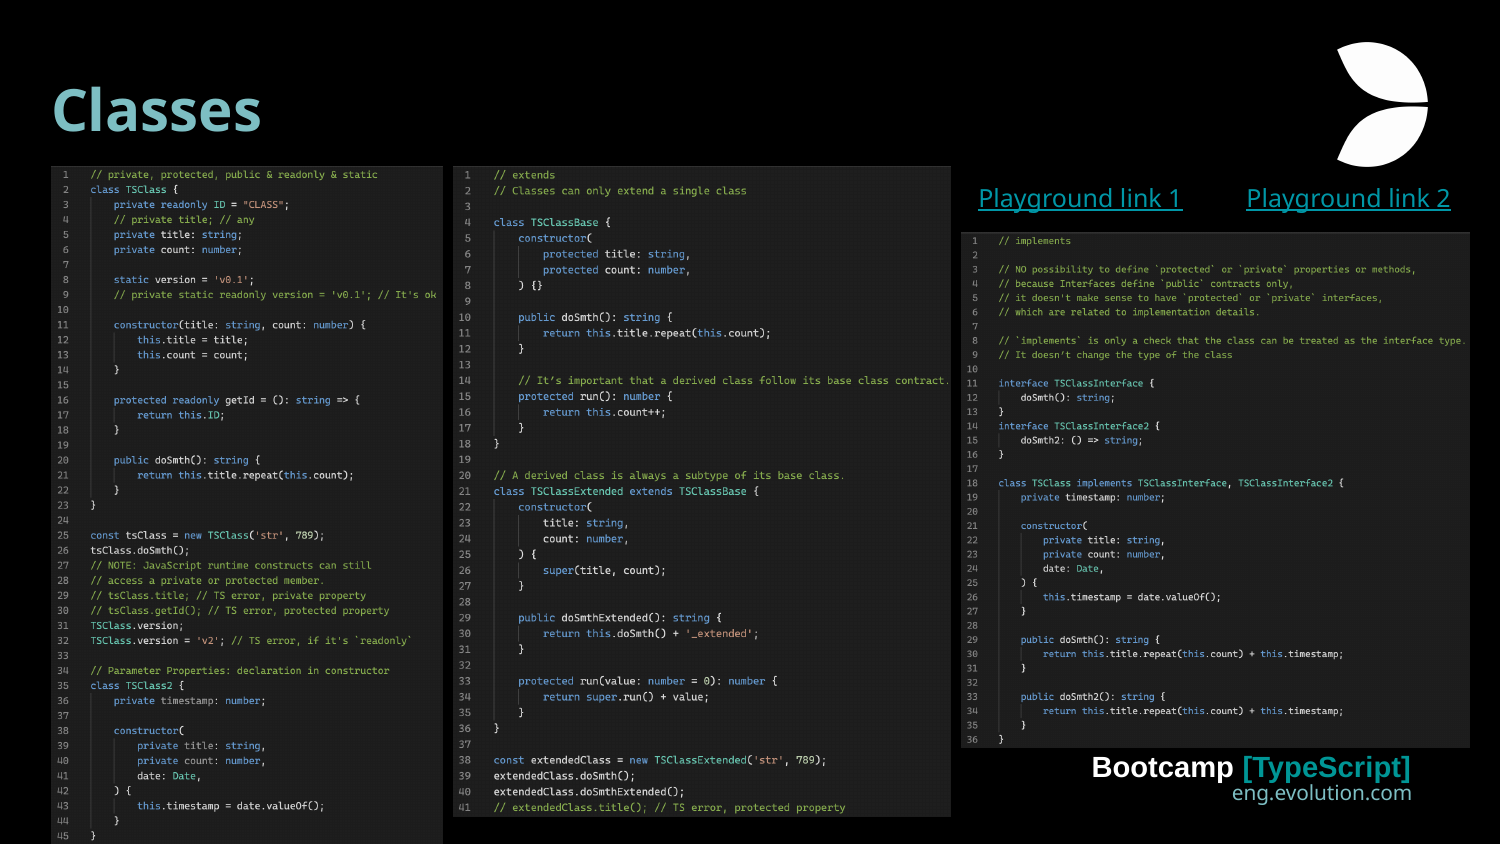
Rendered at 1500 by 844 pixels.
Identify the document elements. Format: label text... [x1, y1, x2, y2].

picture [50, 166, 444, 844]
title Classes [51, 72, 1449, 167]
text_box Playground link 1 [978, 177, 1235, 230]
text_box Playground link 2 [1246, 177, 1500, 230]
picture [961, 231, 1470, 749]
text_box Bootcamp [TypeScript] [1074, 756, 1428, 809]
picture [1337, 42, 1428, 72]
picture [453, 166, 952, 818]
